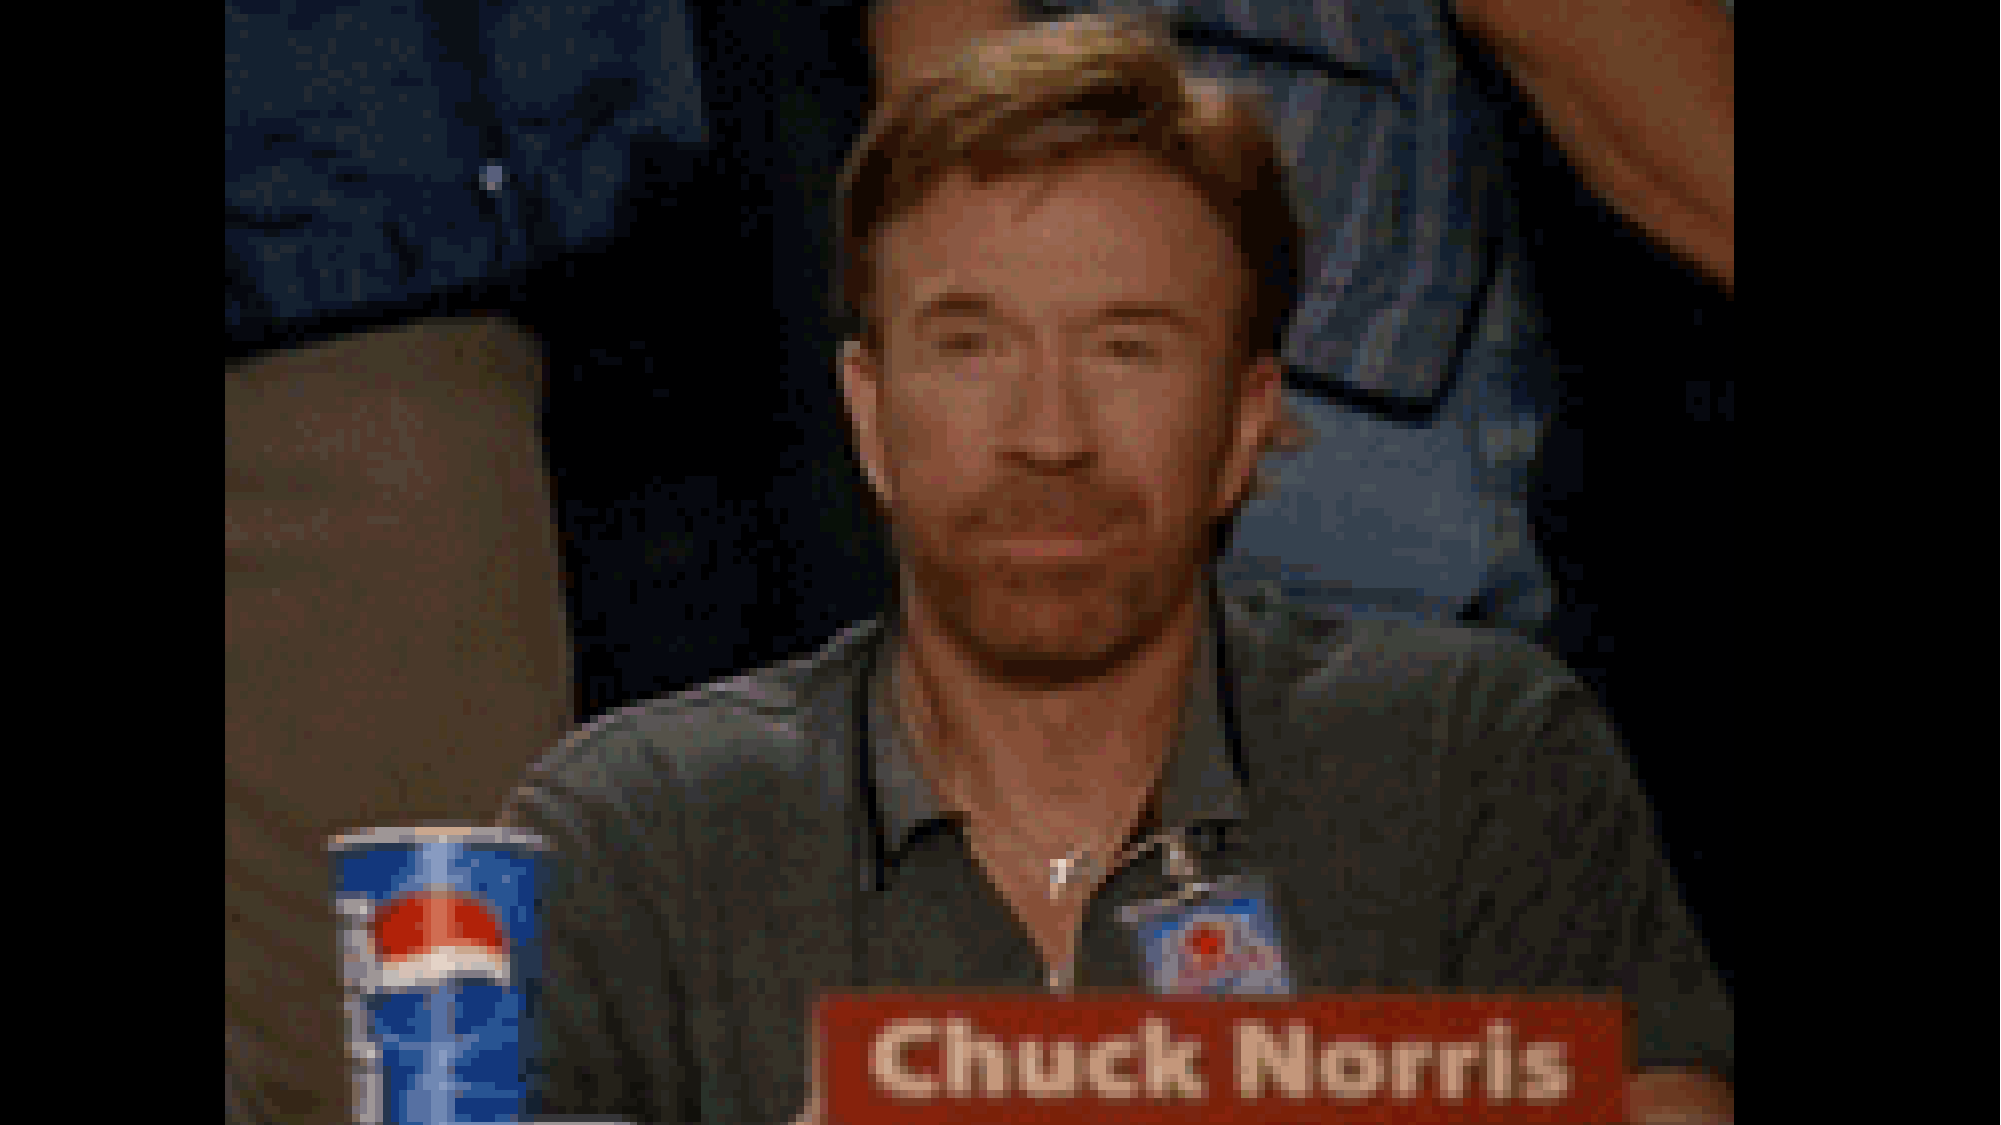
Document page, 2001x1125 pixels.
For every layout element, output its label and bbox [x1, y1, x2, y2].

picture [224, 0, 1734, 1125]
